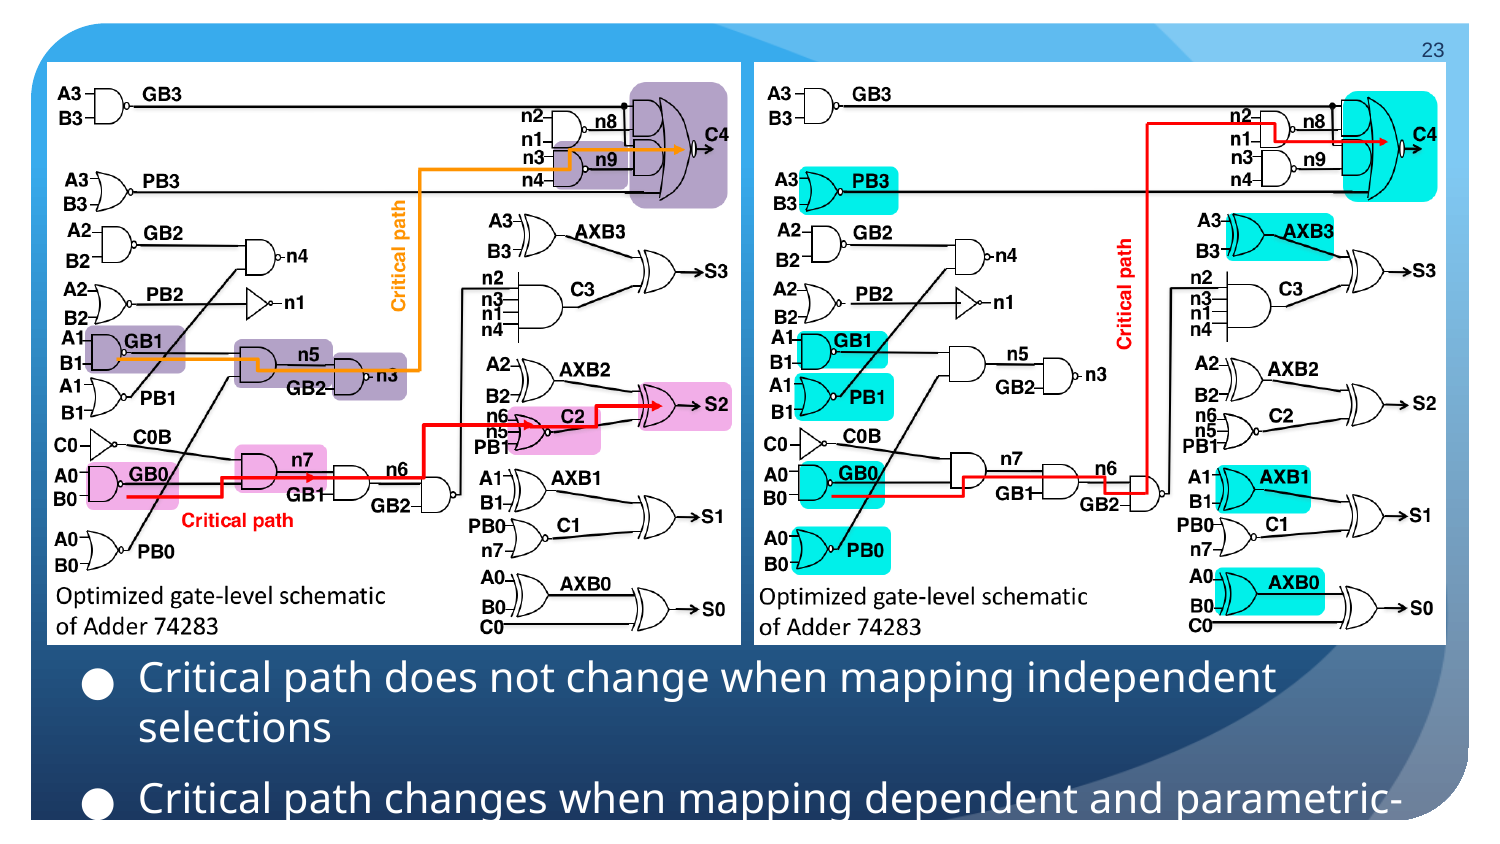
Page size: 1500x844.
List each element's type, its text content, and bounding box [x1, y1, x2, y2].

list Critical path does not change when mapping independent selections Critical path changes when mapping dependent and parametric-aware dependent selections [47, 642, 1446, 743]
picture [24, 22, 1473, 821]
slide_number 23 [1378, 27, 1460, 72]
